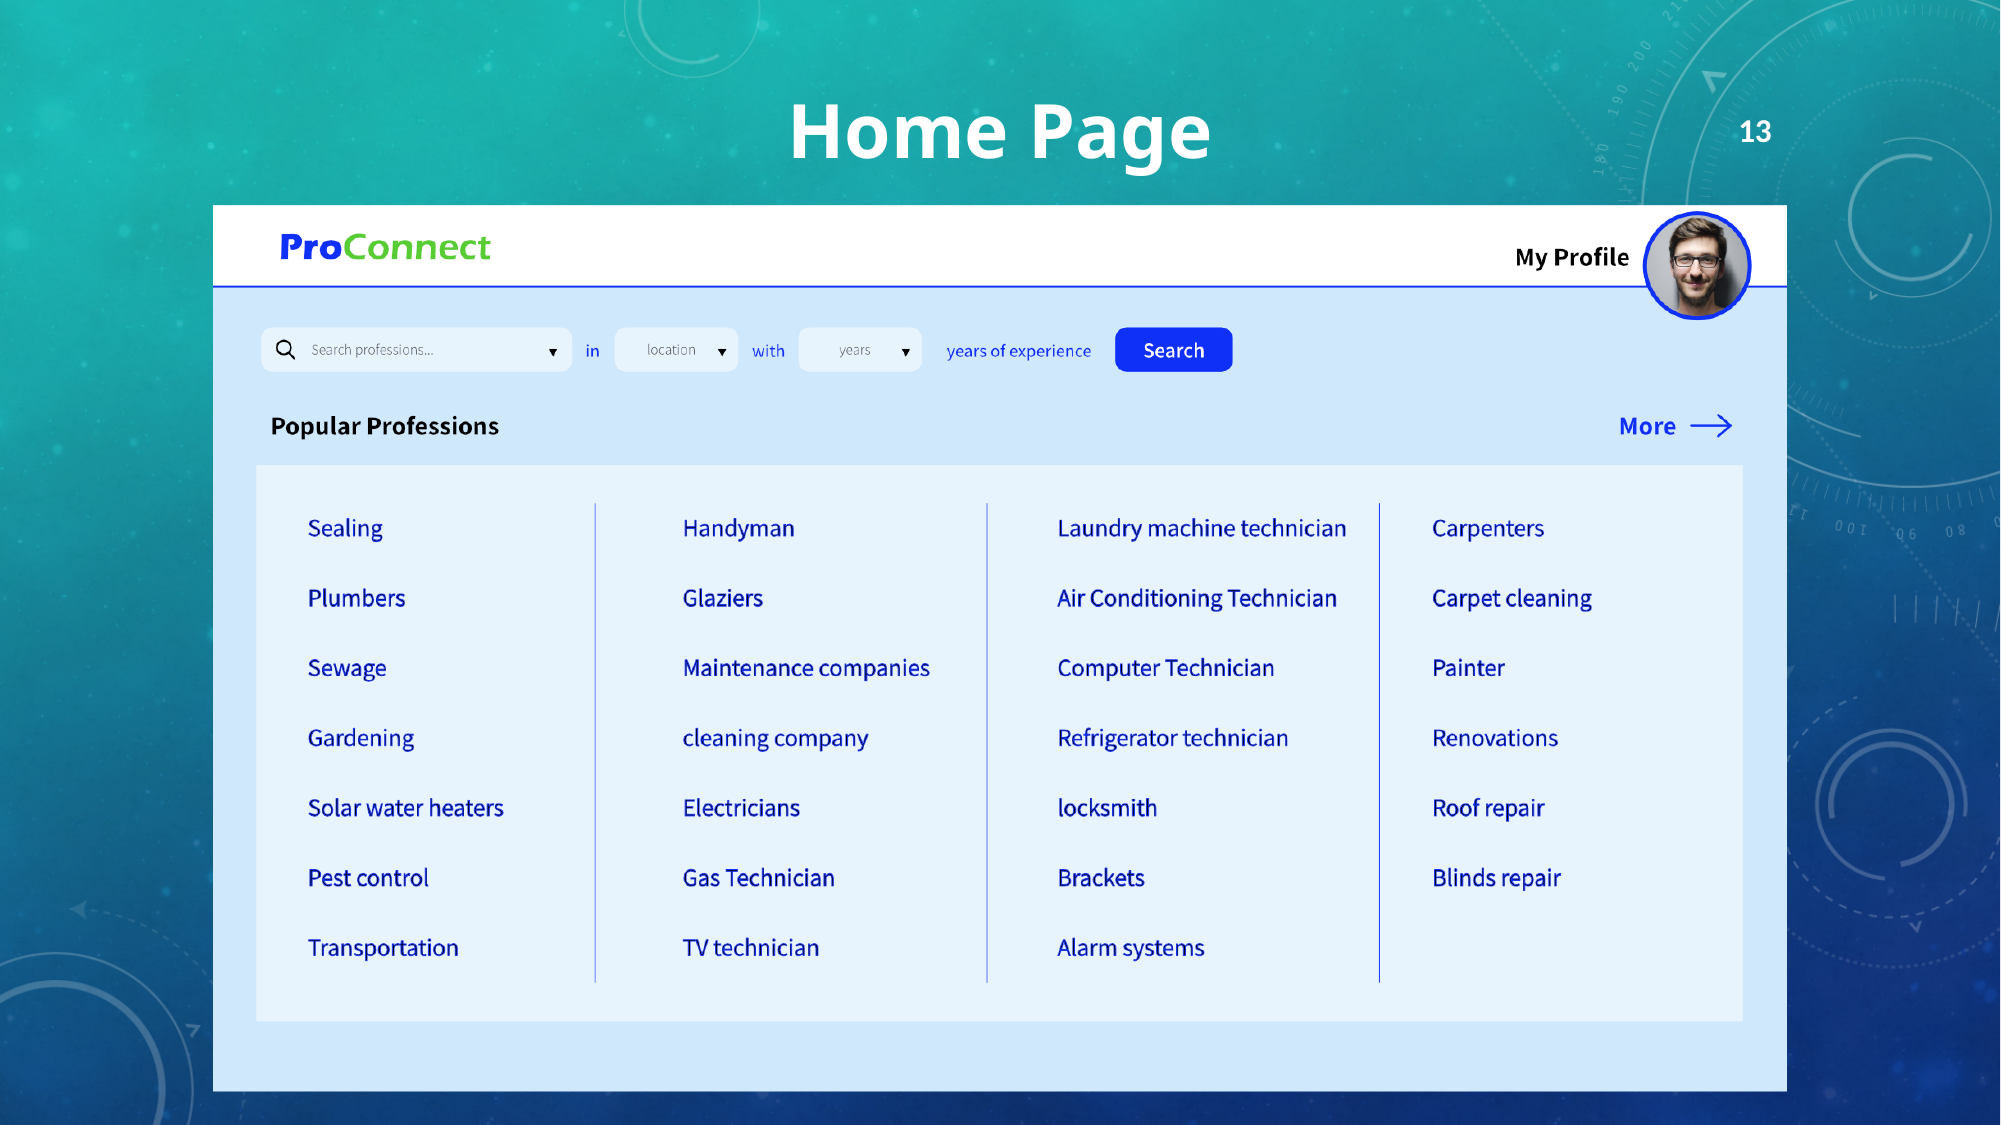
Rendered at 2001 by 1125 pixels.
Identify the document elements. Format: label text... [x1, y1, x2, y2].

picture [0, 0, 2001, 1125]
title Home Page [169, 51, 1831, 206]
slide_number 13 [1302, 97, 1787, 160]
